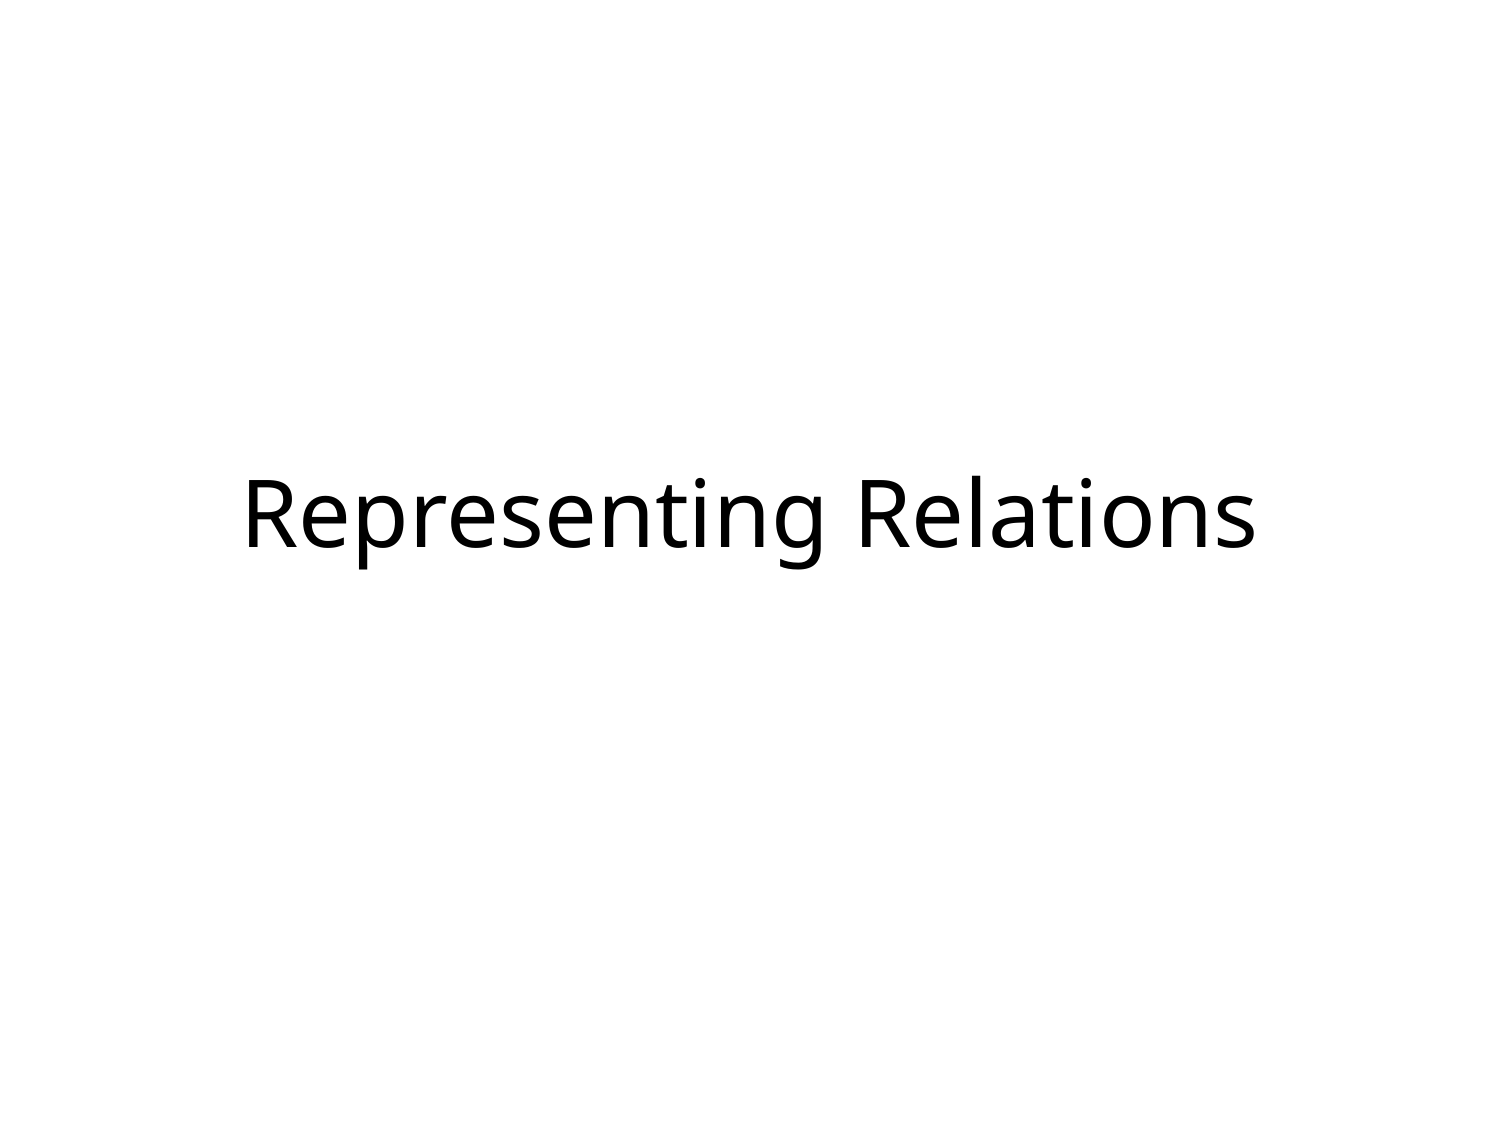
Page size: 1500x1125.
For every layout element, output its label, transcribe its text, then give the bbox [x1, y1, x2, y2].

title Representing Relations [187, 184, 1313, 576]
